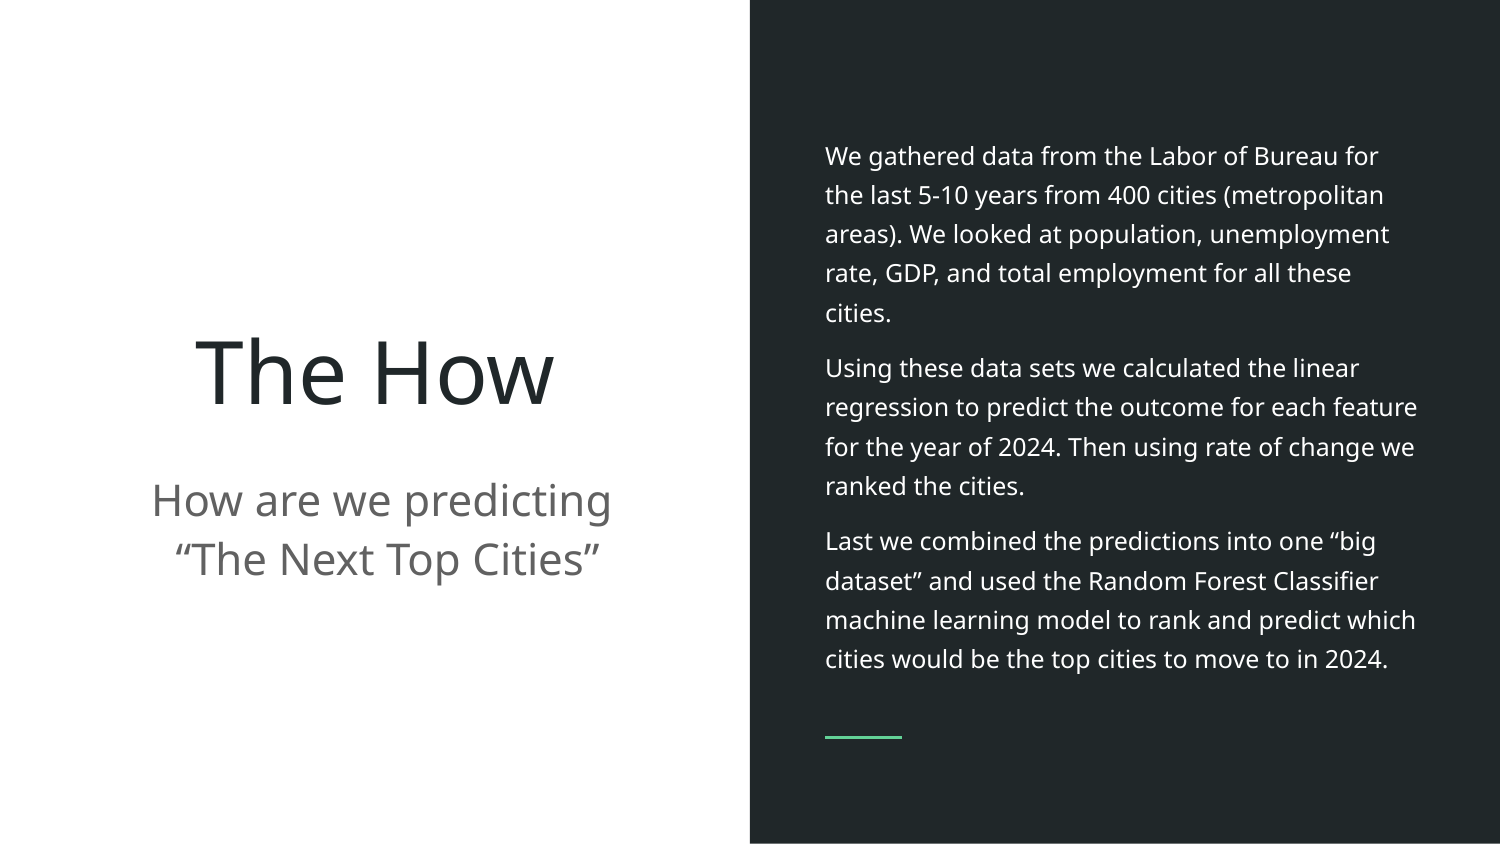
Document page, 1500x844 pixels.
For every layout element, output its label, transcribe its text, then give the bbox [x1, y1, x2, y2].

title The How [43, 197, 708, 446]
subtitle How are we predicting “The Next Top Cities” [56, 454, 720, 675]
list We gathered data from the Labor of Bureau for the last 5-10 years from 400 cities (metropolitan areas). We looked at population, unemployment rate, GDP, and total employment for all these cities. Using these data sets we calculated the linear regression to predict the outcome for each feature for the year of 2024. Then using rate of change we ranked the cities. Last we combined the predictions into one “big dataset” and used the Random Forest Classifier machine learning model to rank and predict which cities would be the top cities to move to in 2024. [810, 118, 1440, 725]
